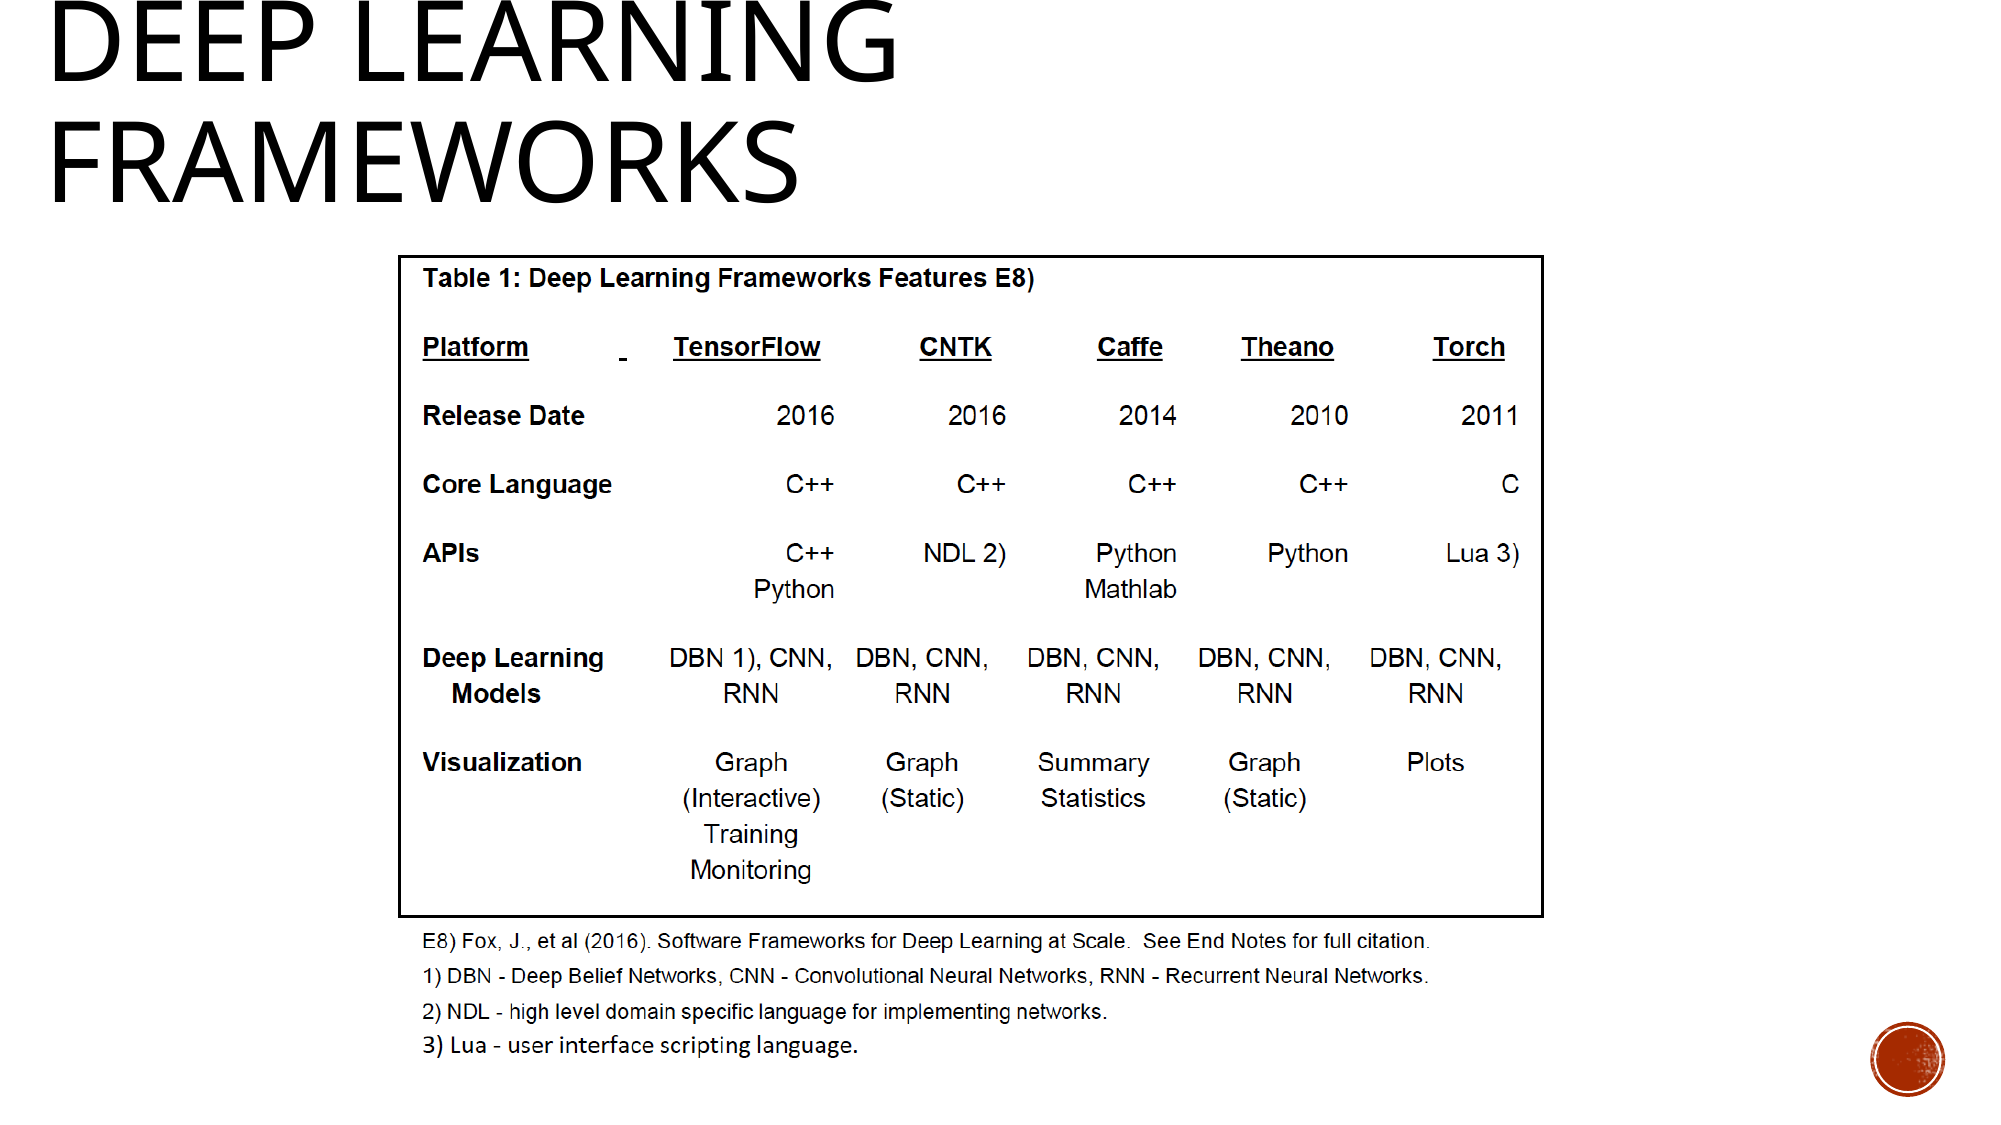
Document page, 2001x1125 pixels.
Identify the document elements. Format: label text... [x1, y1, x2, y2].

title Deep Learning Frameworks [29, 0, 1680, 212]
picture [313, 186, 1626, 1070]
